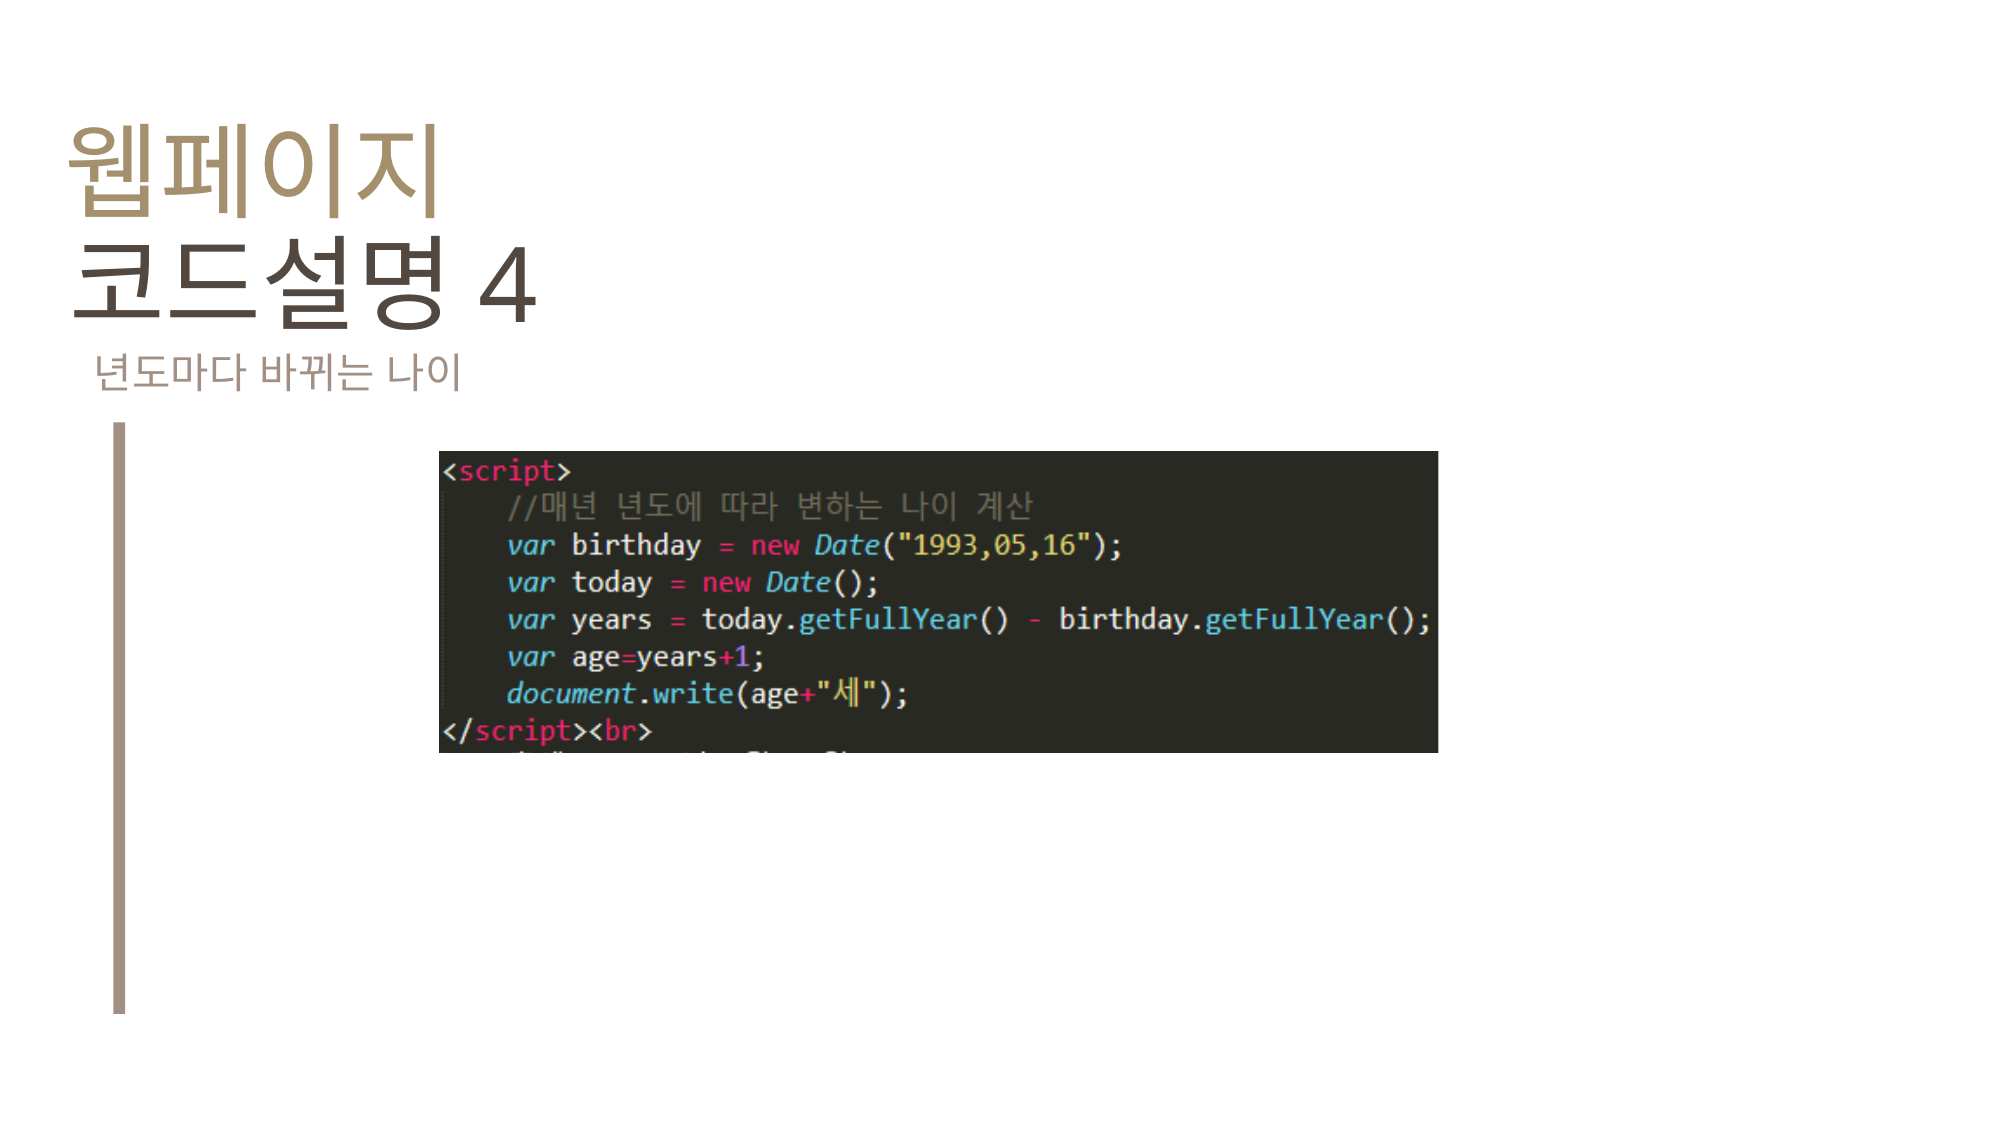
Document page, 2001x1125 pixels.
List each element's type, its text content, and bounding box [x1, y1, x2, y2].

text_box 년도마다 바뀌는 나이 [79, 351, 479, 405]
picture [438, 451, 1439, 753]
text_box 웹페이지 [49, 98, 544, 239]
text_box 코드설명4 [54, 210, 554, 351]
text_box [112, 421, 126, 1015]
